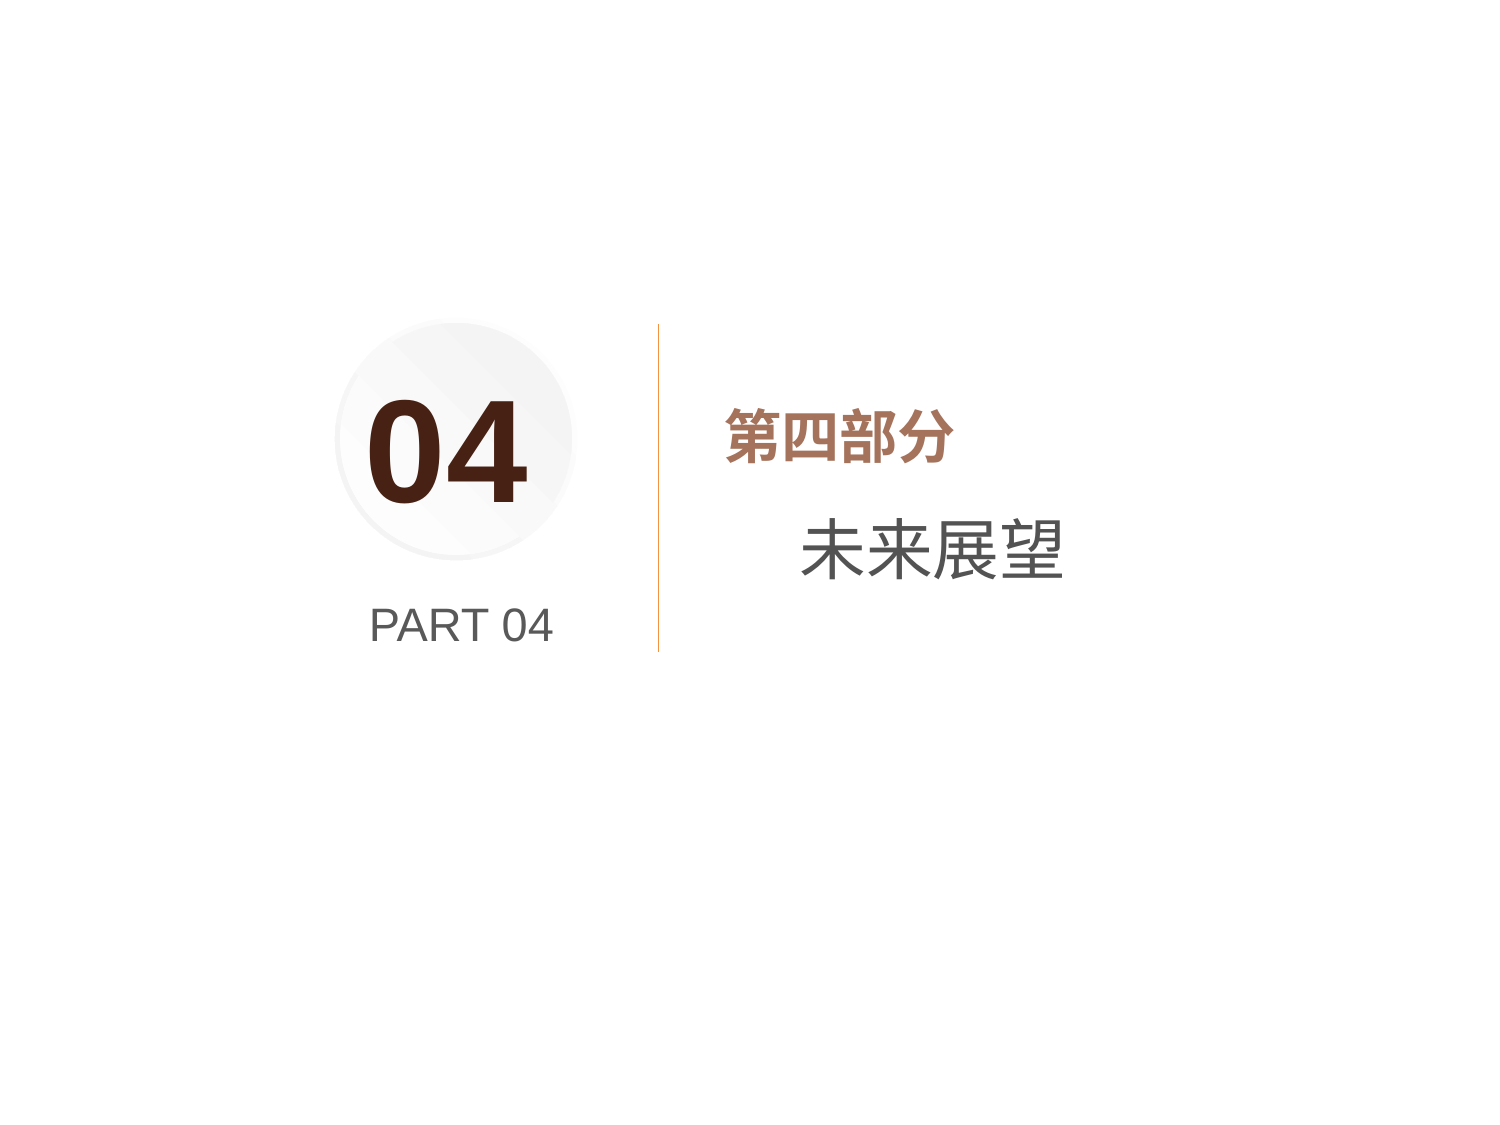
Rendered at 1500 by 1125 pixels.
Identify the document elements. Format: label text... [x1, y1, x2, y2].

text_box 第四部分 未来展望 [689, 393, 1082, 603]
text_box PART 04 [368, 594, 578, 652]
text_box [334, 317, 578, 561]
